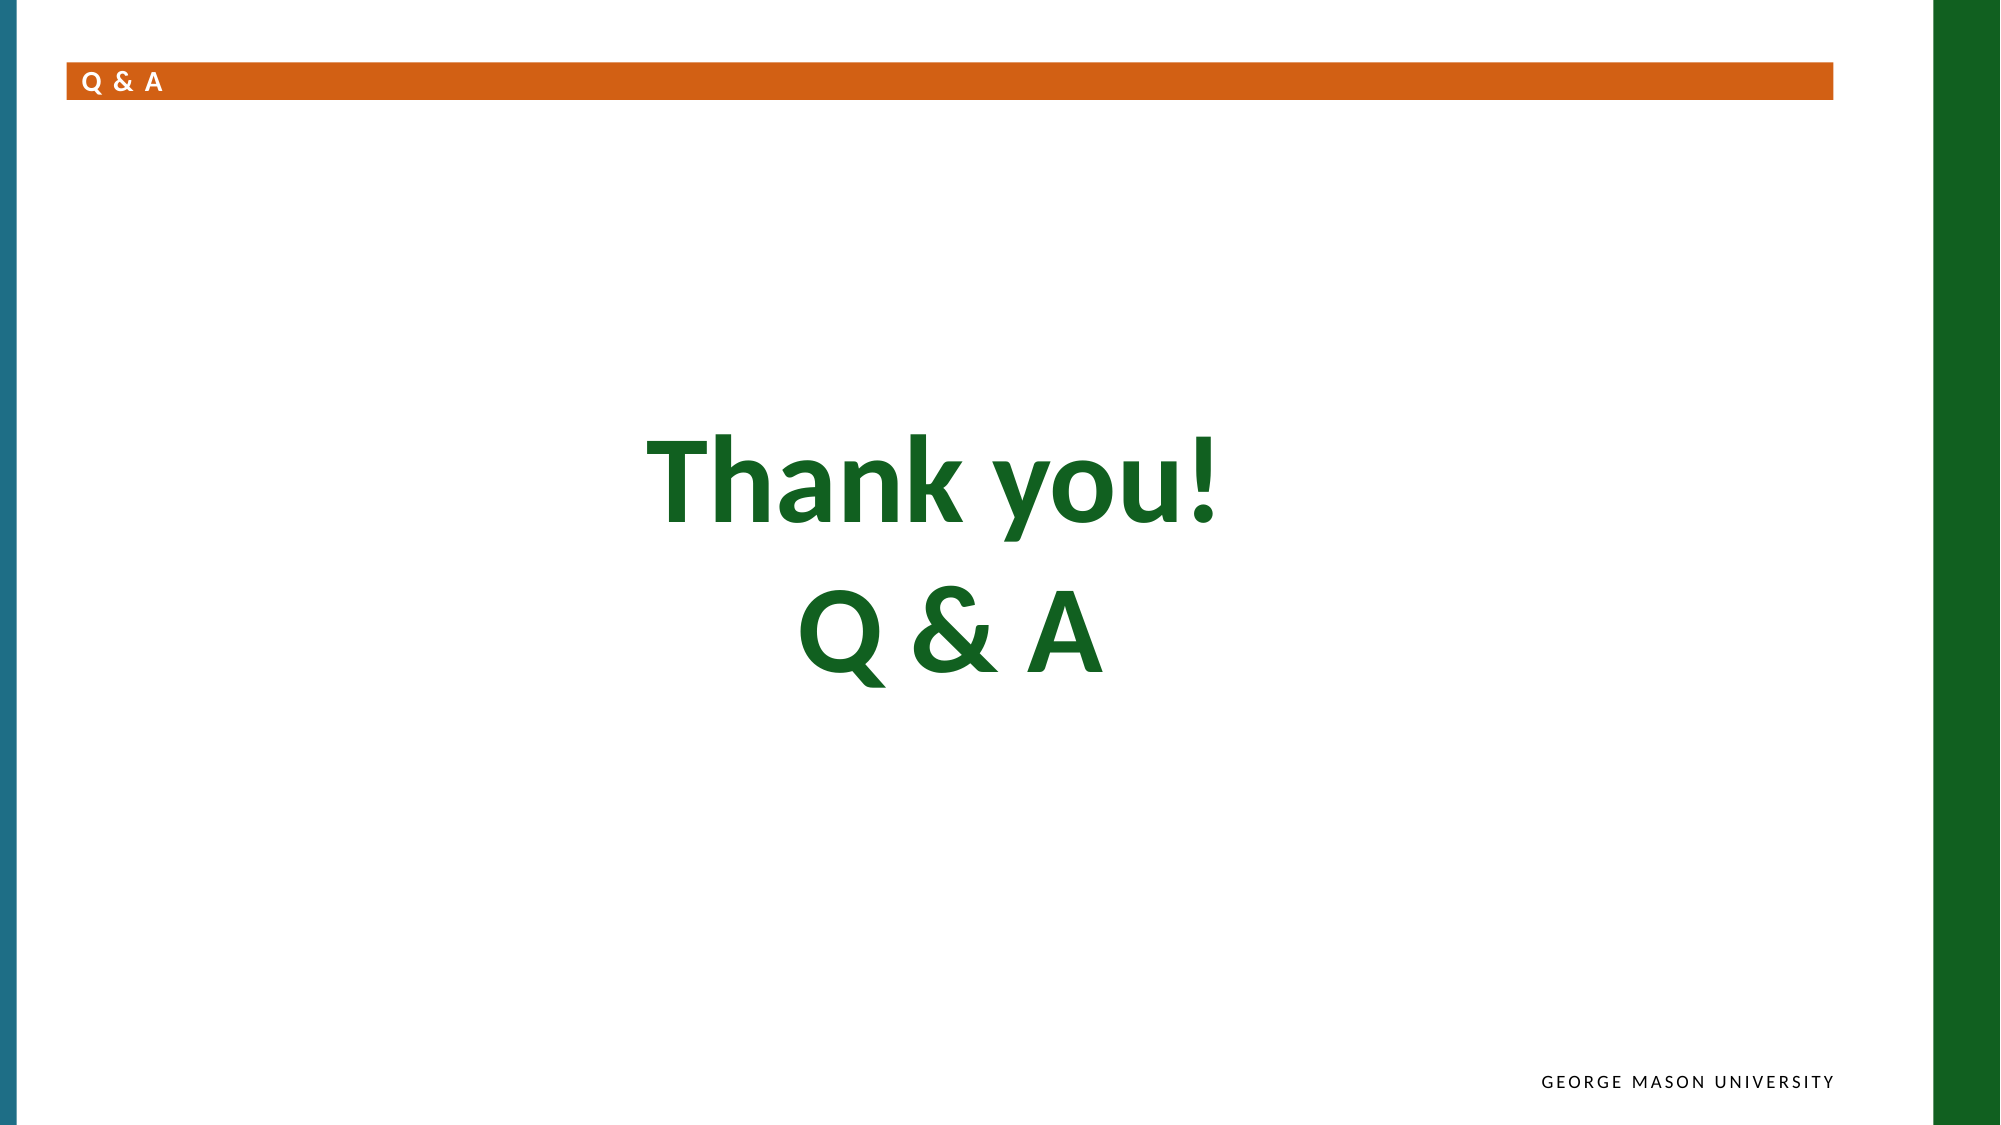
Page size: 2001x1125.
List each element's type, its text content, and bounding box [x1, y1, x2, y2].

list Q & A [66, 62, 1834, 100]
text_box Thank you! ​ Q & A [143, 390, 1757, 706]
